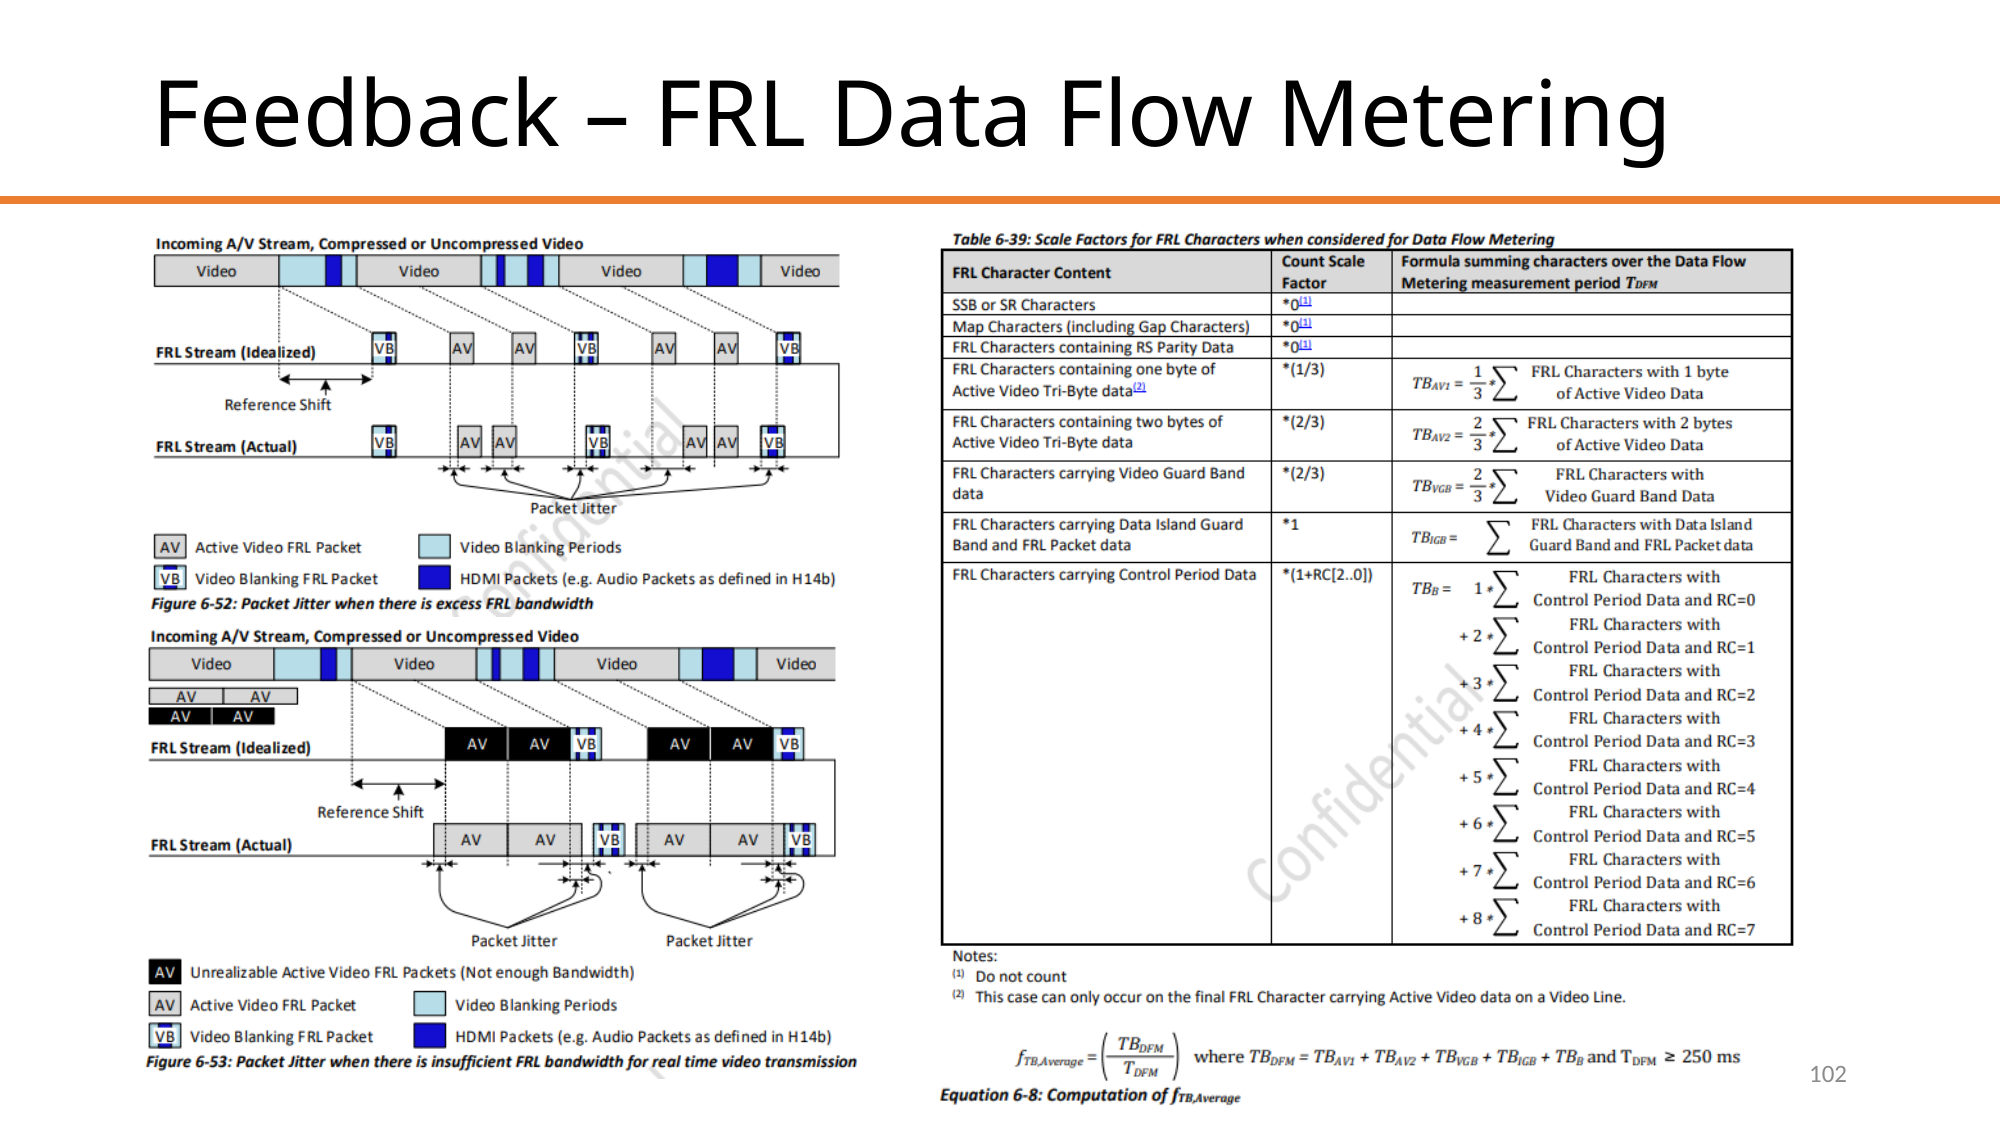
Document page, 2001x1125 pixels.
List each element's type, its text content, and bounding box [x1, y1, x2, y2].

picture [932, 223, 1805, 1014]
picture [932, 1016, 1750, 1115]
slide_number 102 [1750, 1042, 1863, 1103]
picture [137, 223, 875, 1079]
title Feedback – FRL Data Flow Metering [137, 59, 1863, 278]
